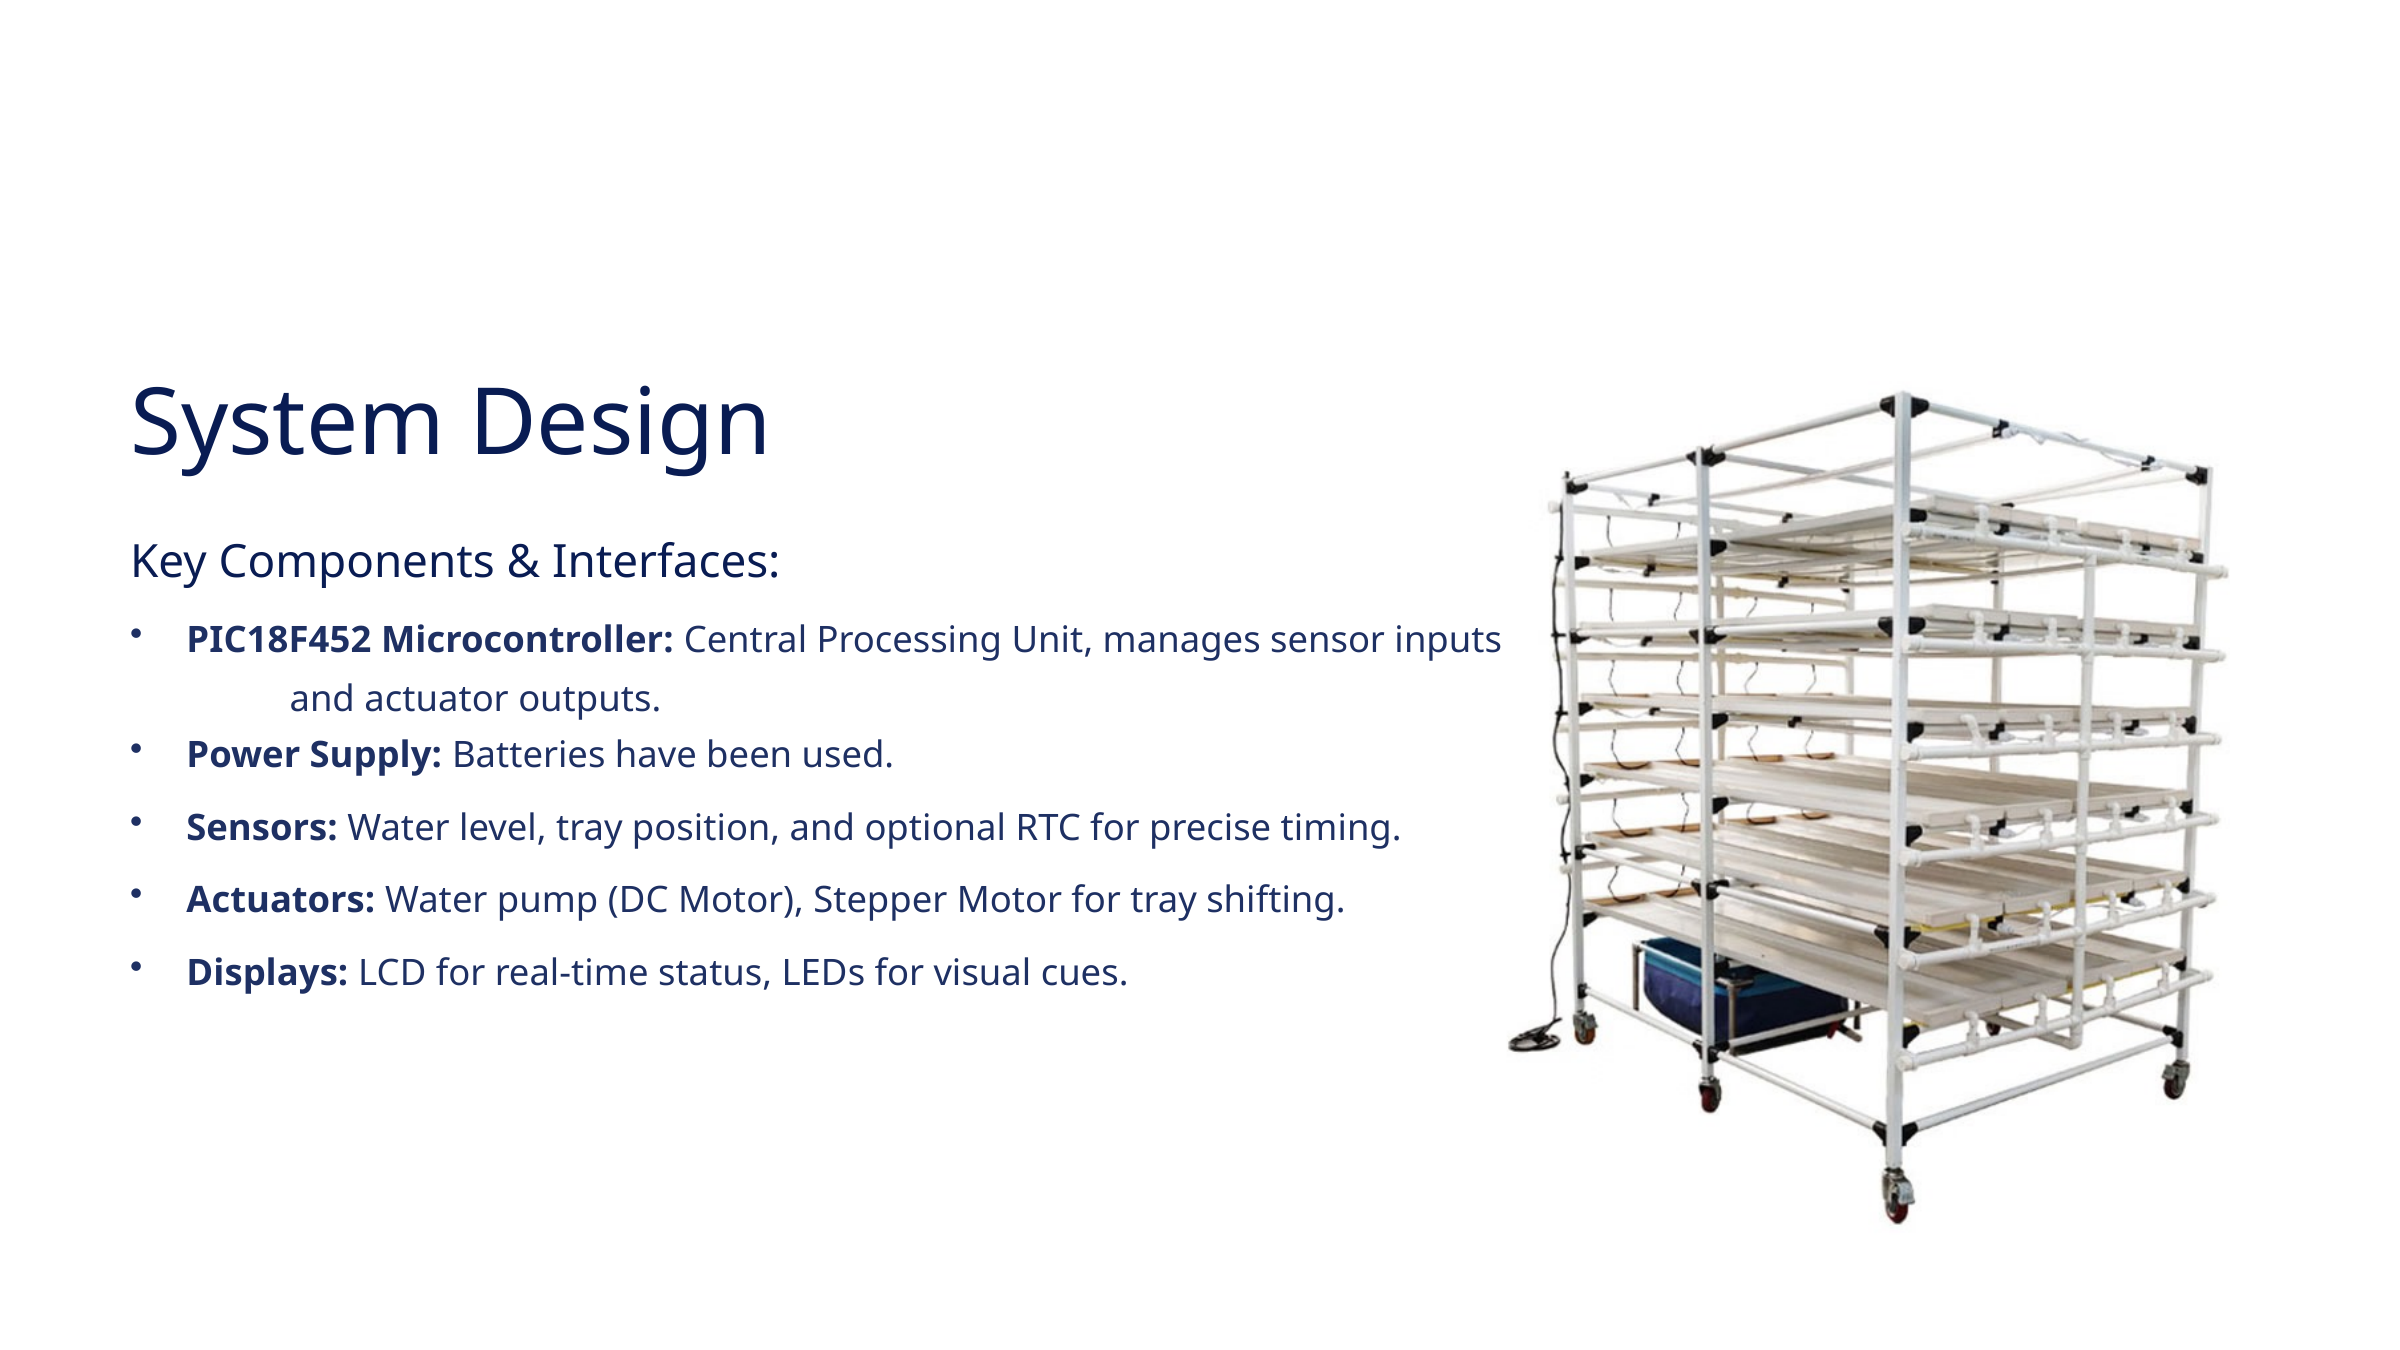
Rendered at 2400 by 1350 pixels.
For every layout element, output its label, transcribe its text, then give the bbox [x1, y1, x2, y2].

text_box Displays: LCD for real-time status, LEDs for visual cues. [130, 933, 1337, 993]
text_box Key Components & Interfaces: [130, 529, 794, 588]
text_box System Design [130, 357, 1061, 474]
text_box PIC18F452 Microcontroller: Central Processing Unit, manages sensor inputs and actuator outputs. [130, 600, 1337, 660]
text_box Power Supply: Batteries have been used. [130, 715, 1337, 776]
text_box Actuators: Water pump (DC Motor), Stepper Motor for tray shifting. [130, 860, 1337, 921]
text_box Sensors: Water level, tray position, and optional RTC for precise timing. [130, 788, 1337, 848]
picture [1337, 276, 2400, 1339]
